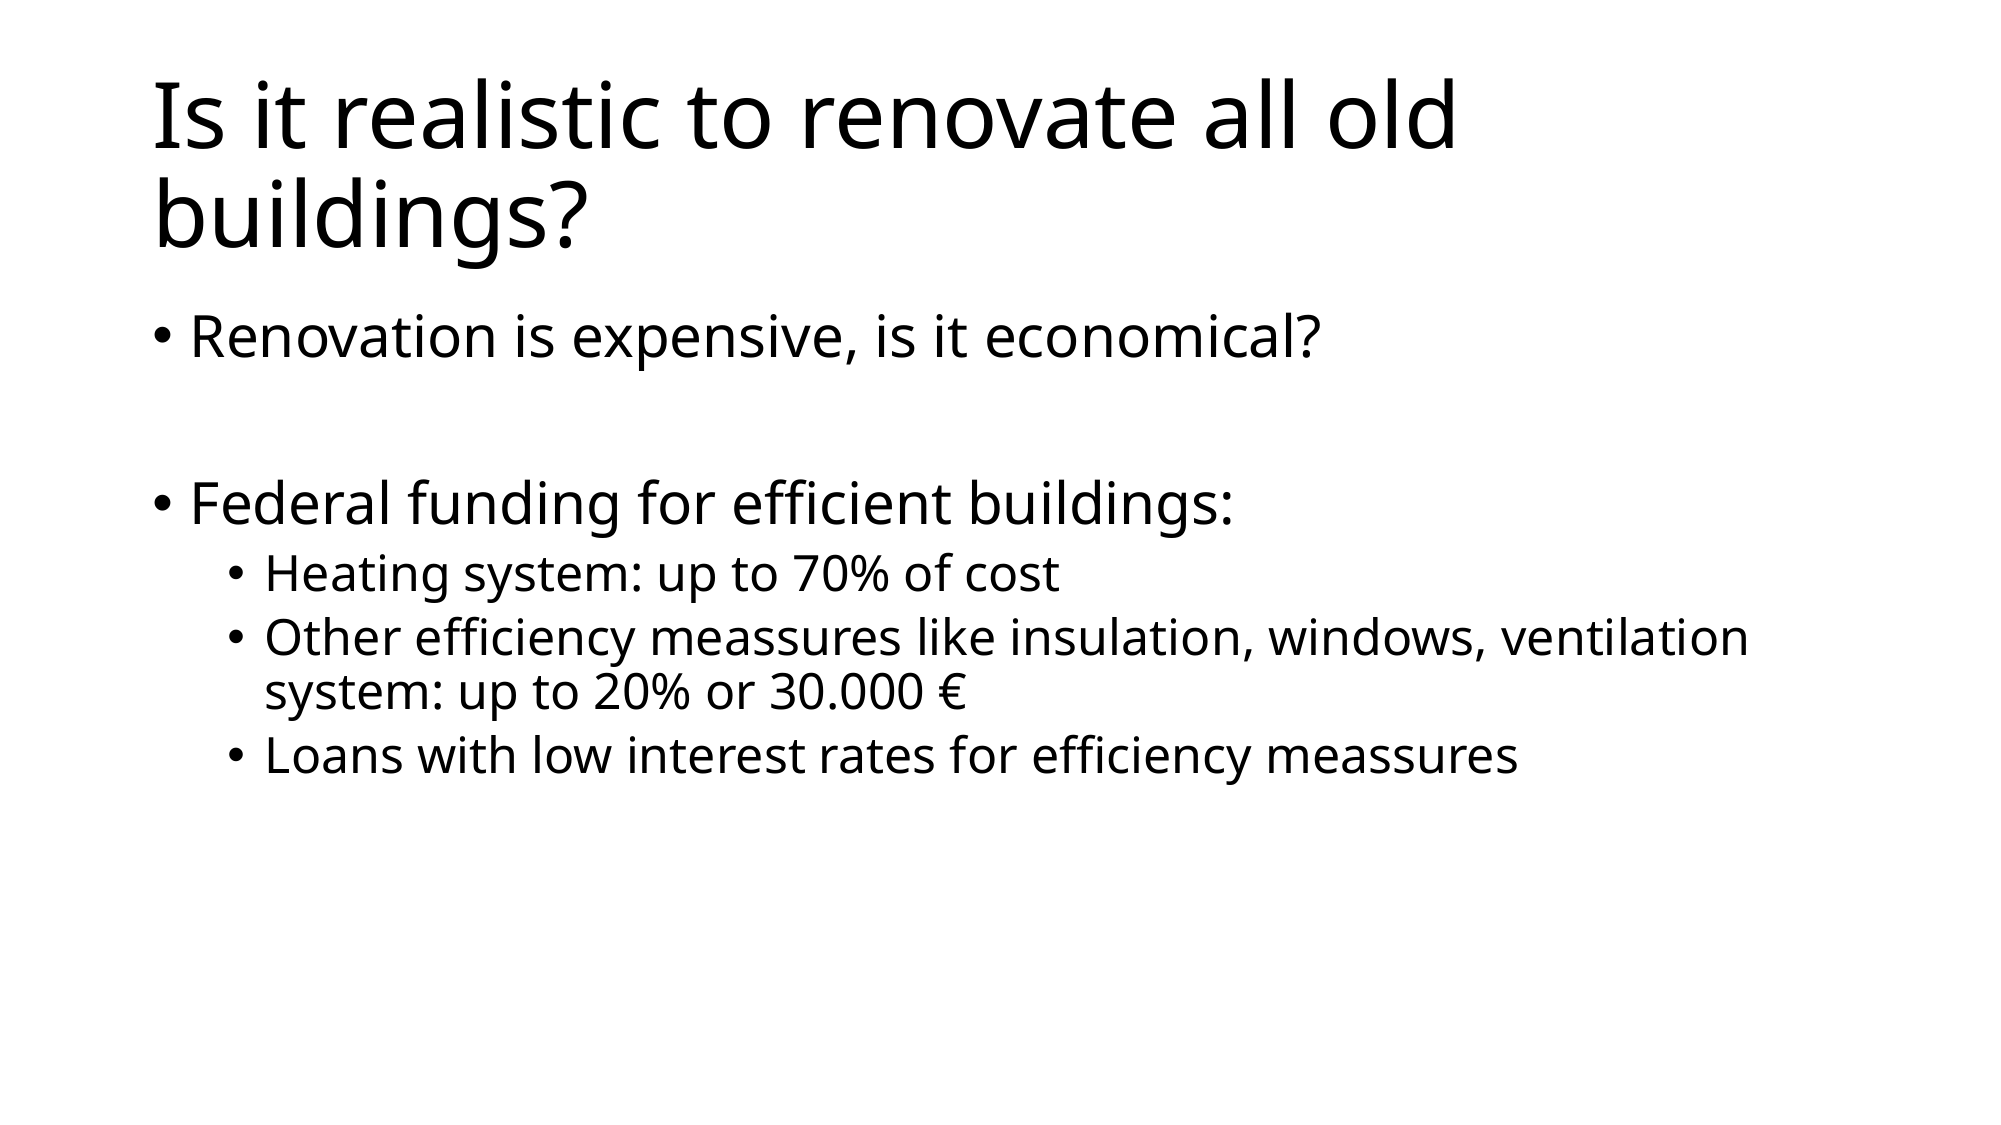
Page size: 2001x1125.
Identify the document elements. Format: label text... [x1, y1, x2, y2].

list Renovation is expensive, is it economical? Federal funding for efficient buildings: Heating system: up to 70% of cost Other efficiency meassures like insulation, windows, ventilation system: up to 20% or 30.000 € Loans with low interest rates for efficiency meassures [137, 299, 1863, 1014]
title Is it realistic to renovate all old buildings? [137, 59, 1863, 278]
